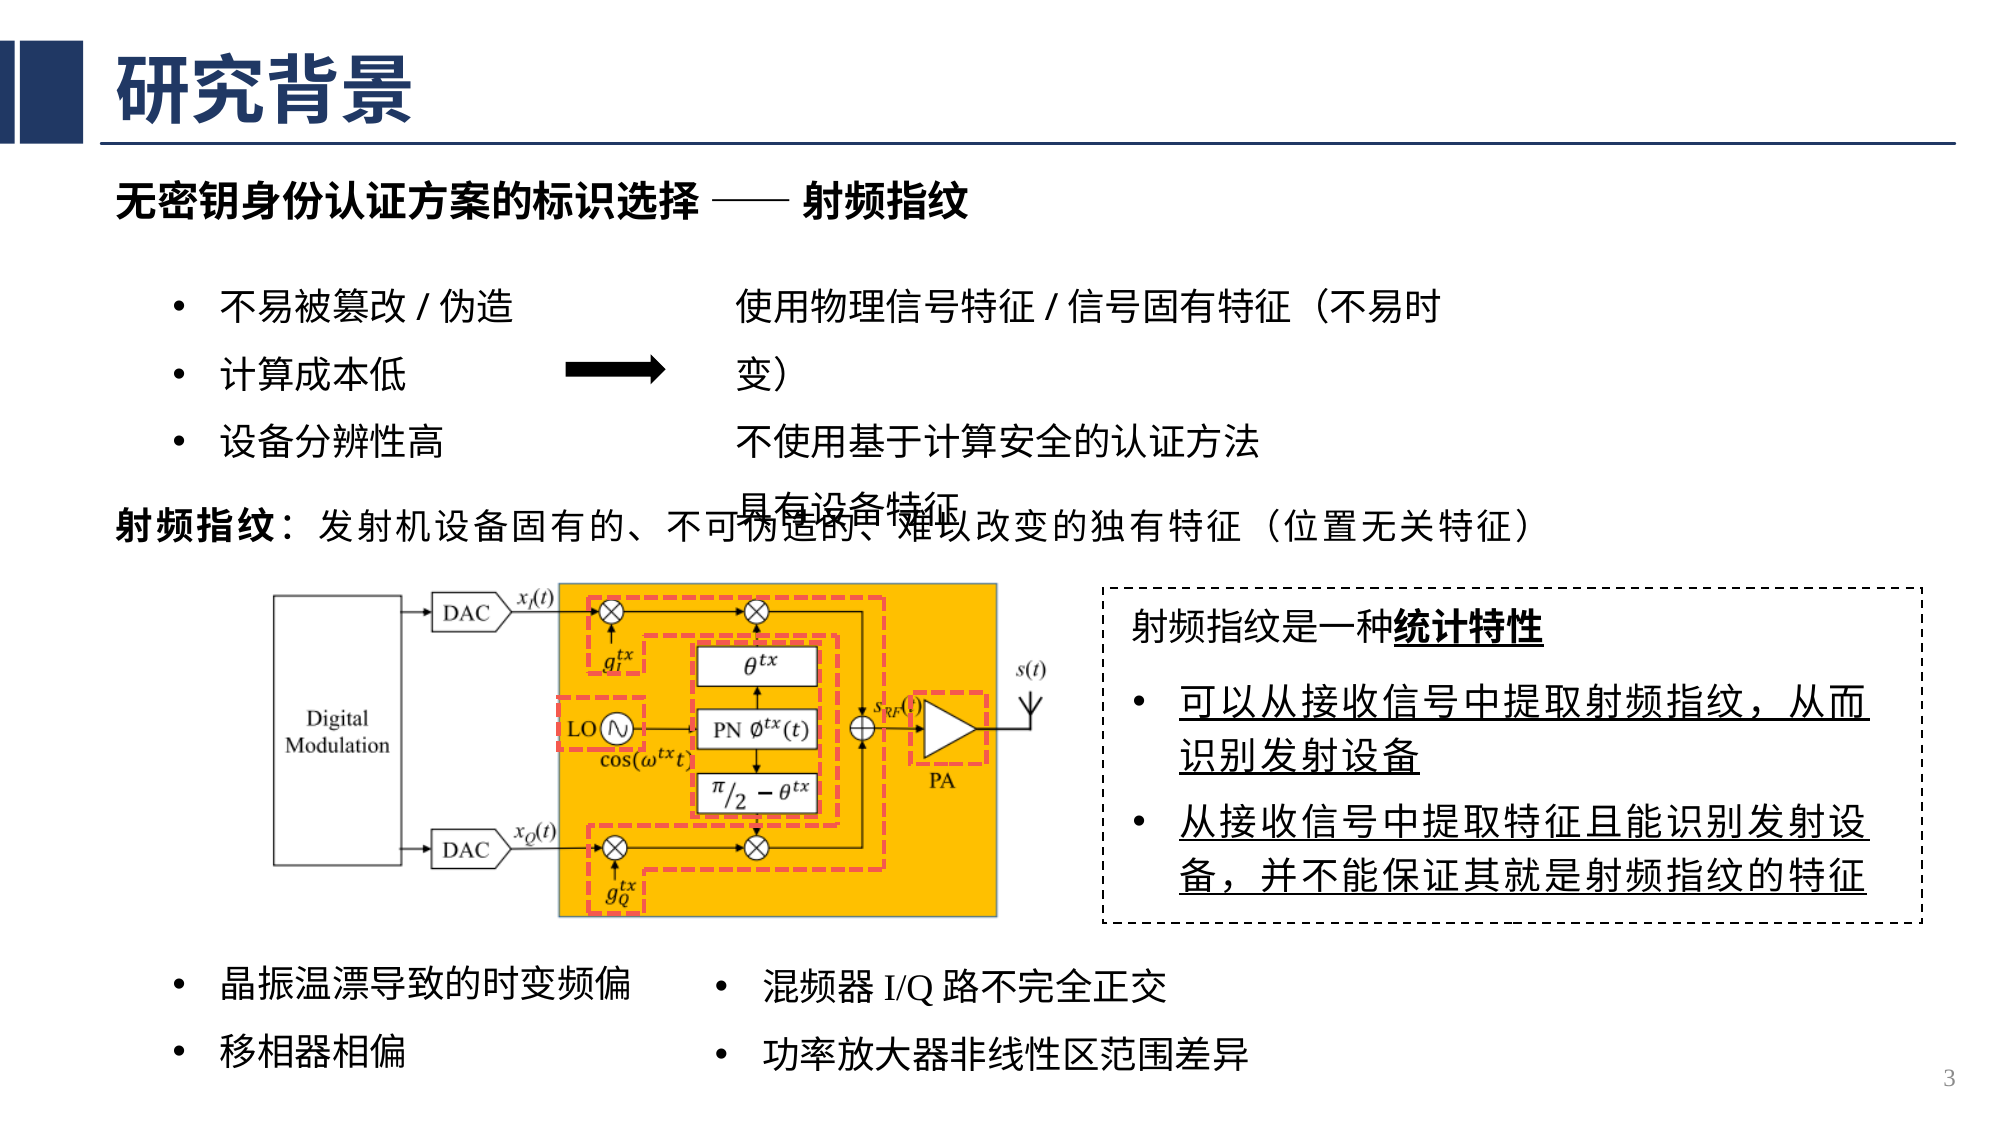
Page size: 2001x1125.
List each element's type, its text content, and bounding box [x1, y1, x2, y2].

slide_number 3 [1520, 1046, 1971, 1107]
text_box 不易被篡改/伪造 计算成本低 设备分辨性高 [157, 253, 539, 471]
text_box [262, 582, 1053, 922]
text_box 无密钥身份认证方案的标识选择 —— 射频指纹 [100, 167, 1101, 233]
text_box [565, 354, 666, 385]
text_box 混频器I/Q路不完全正交 功率放大器非线性区范围差异 [700, 933, 1701, 1084]
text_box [1102, 587, 1923, 923]
text_box 晶振温漂导致的时变频偏 移相器相偏 [157, 930, 1158, 1081]
text_box 使用物理信号特征/信号固有特征（不易时变） 不使用基于计算安全的认证方法 具有设备特征 [720, 253, 1485, 539]
text_box 射频指纹：发射机设备固有的、不可伪造的、难以改变的独有特征（位置无关特征） [100, 485, 1650, 555]
title 研究背景 [100, 33, 1191, 154]
